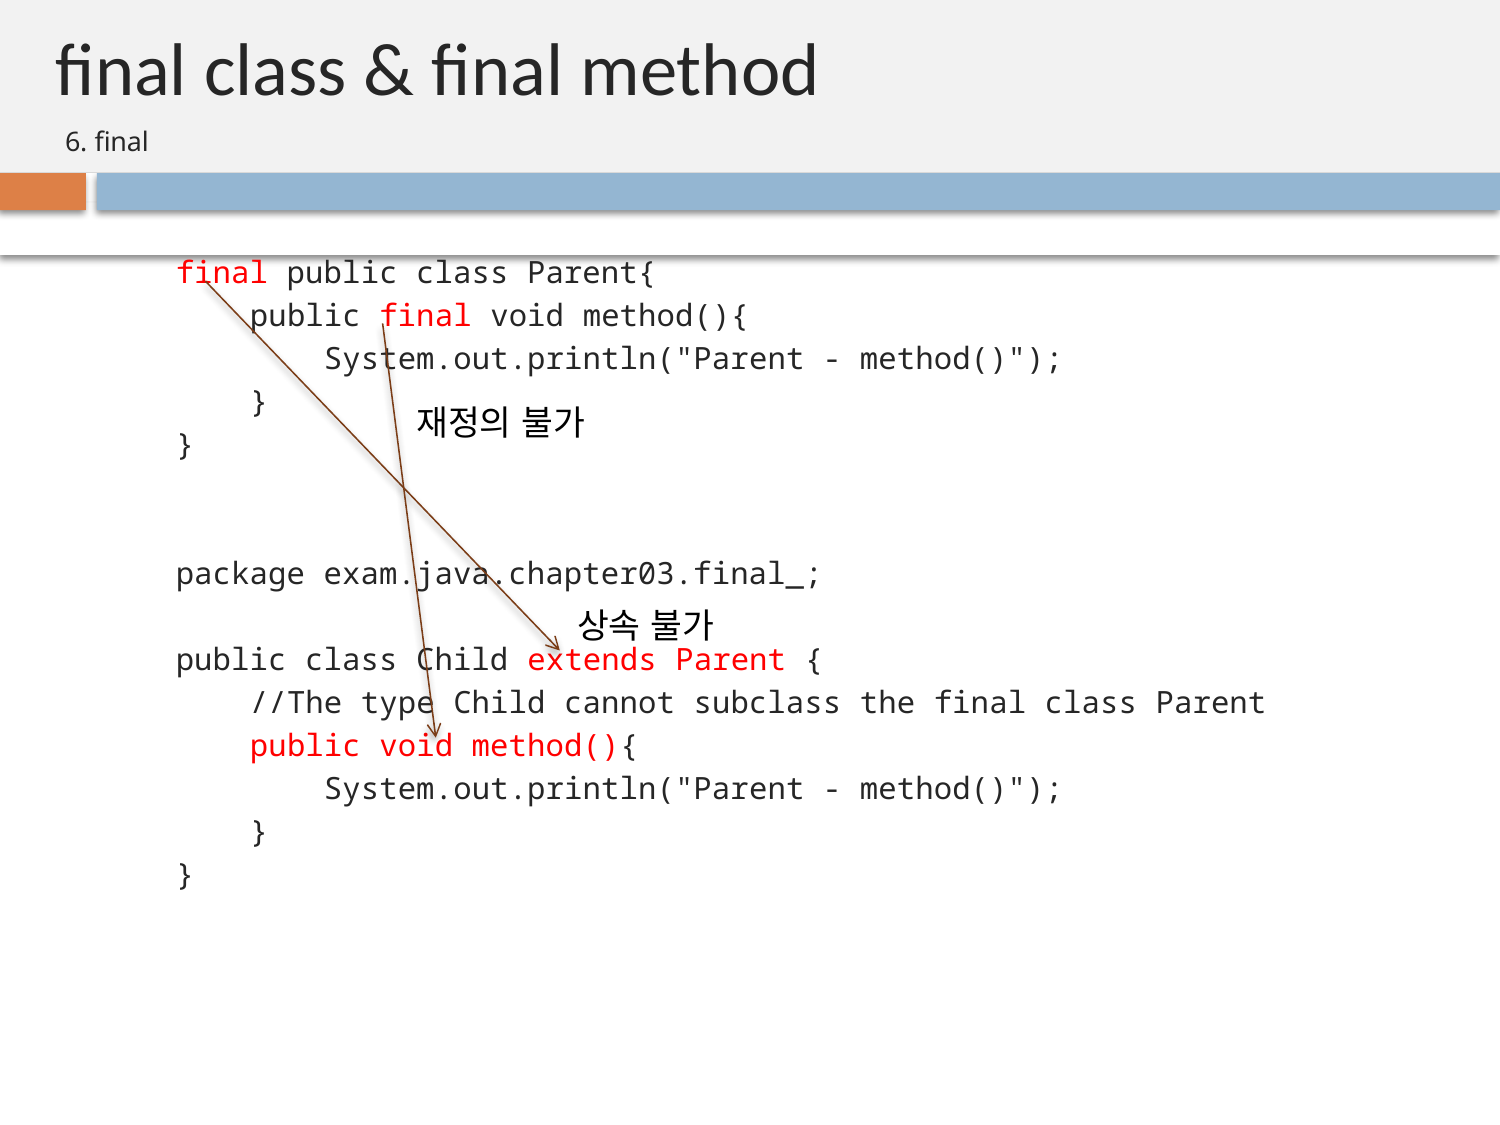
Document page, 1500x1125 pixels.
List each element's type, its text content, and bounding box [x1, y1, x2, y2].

title final class & final method [55, 19, 1447, 111]
text_box 상속 불가 [564, 596, 729, 653]
text_box 재정의 불가 [564, 393, 600, 450]
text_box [382, 323, 436, 738]
text_box final public class Parent{ public final void method(){ System.out.println("Parent - method()"); } } package exam.java.chapter03.final_; public class Child extends Parent { //The type Child cannot subclass the final class Parent public void method(){ System.out.println("Parent - method()"); } } [161, 245, 1375, 899]
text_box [205, 280, 561, 651]
list 6. final [53, 117, 1447, 169]
